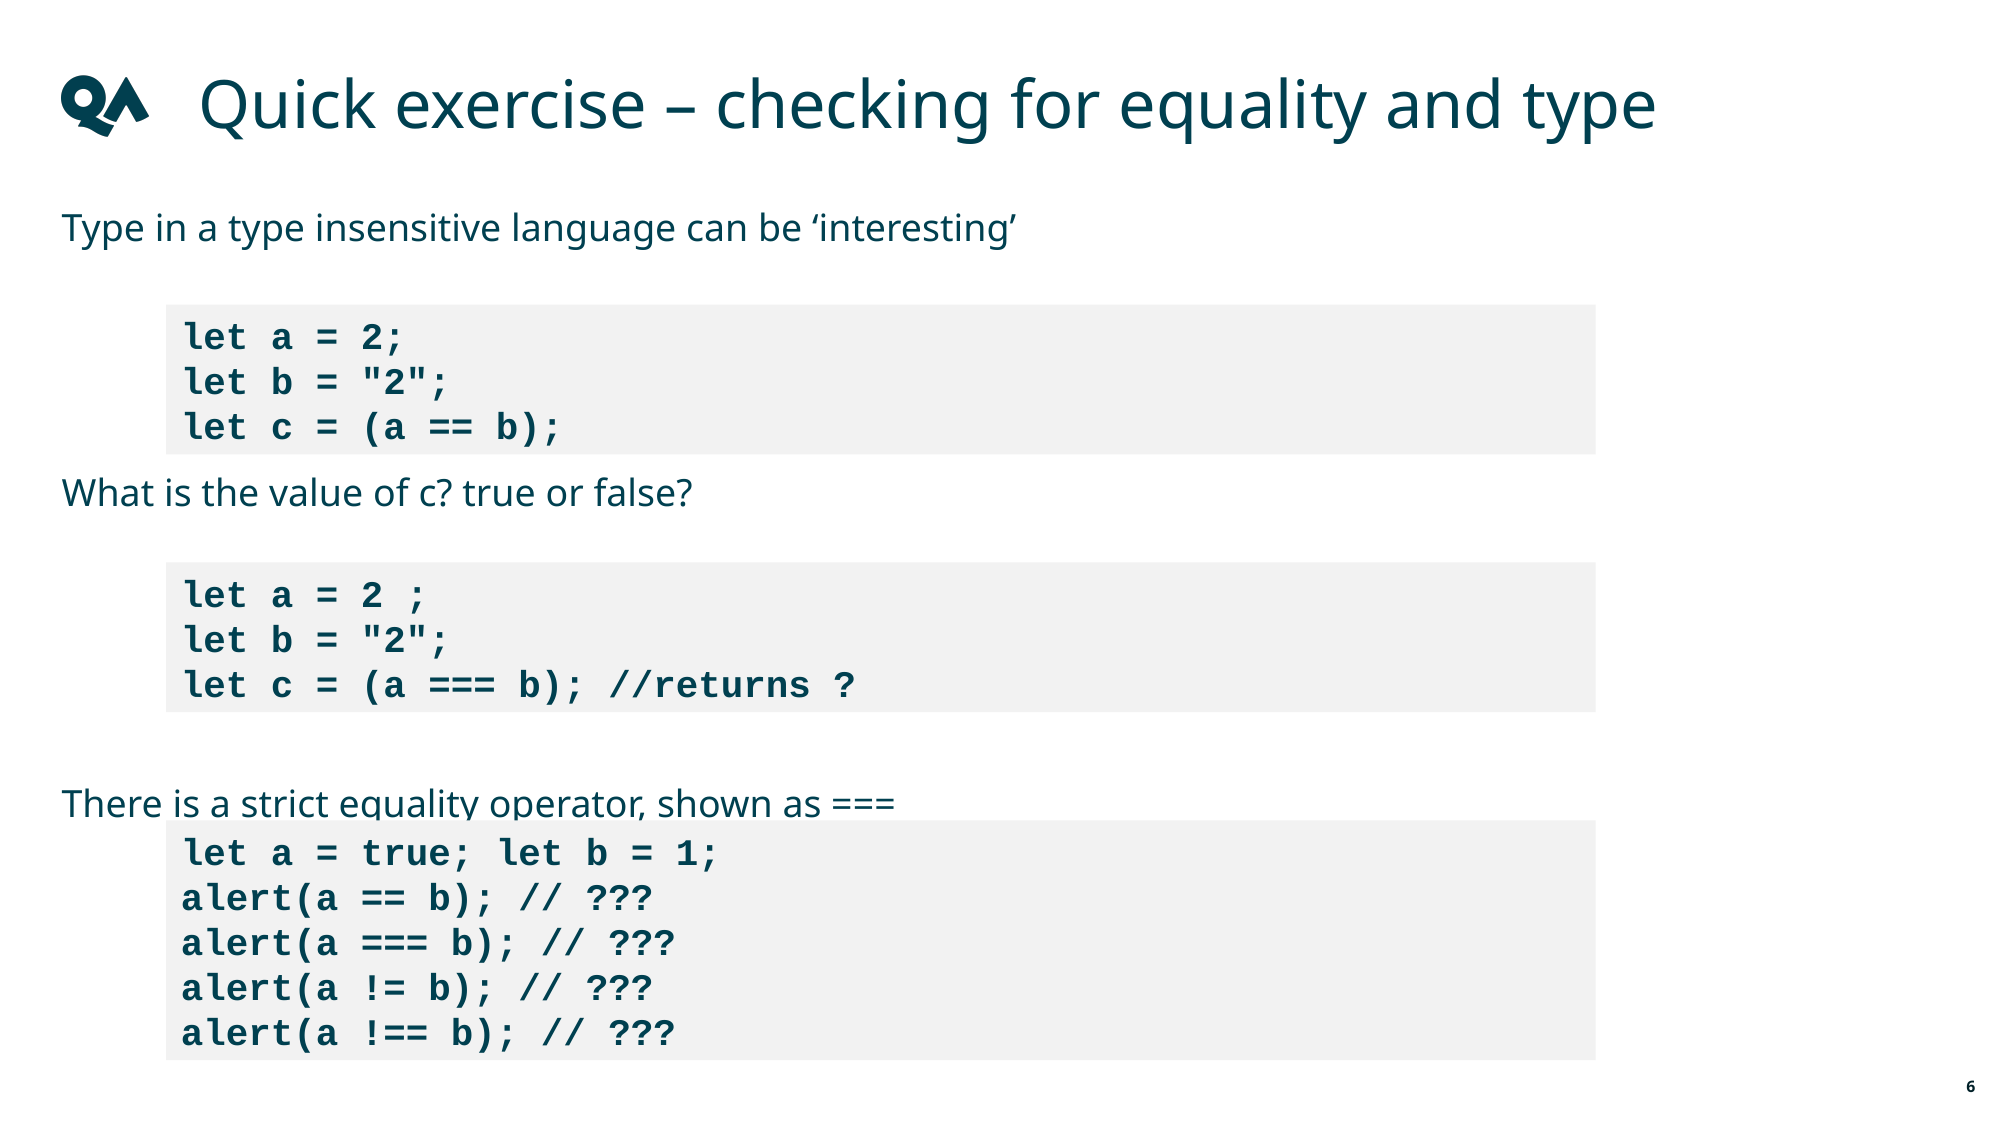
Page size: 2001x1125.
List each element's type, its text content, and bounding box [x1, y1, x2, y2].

text_box let a = 2; let b = "2"; let c = (a == b); [166, 304, 1596, 455]
list Quick exercise – checking for equality and type [198, 62, 1937, 148]
slide_number 6 [1846, 1068, 1976, 1098]
text_box let a = true; let b = 1; alert(a == b); // ??? alert(a === b); // ??? alert(a != b); // ??? alert(a !== b); // ??? [166, 820, 1596, 1061]
text_box let a = 2 ; let b = "2"; let c = (a === b); //returns ? [166, 562, 1596, 713]
list Type in a type insensitive language can be ‘interesting’ What is the value of c? true or false? There is a strict equality operator, shown as === [61, 203, 1937, 1063]
picture [44, 61, 166, 148]
